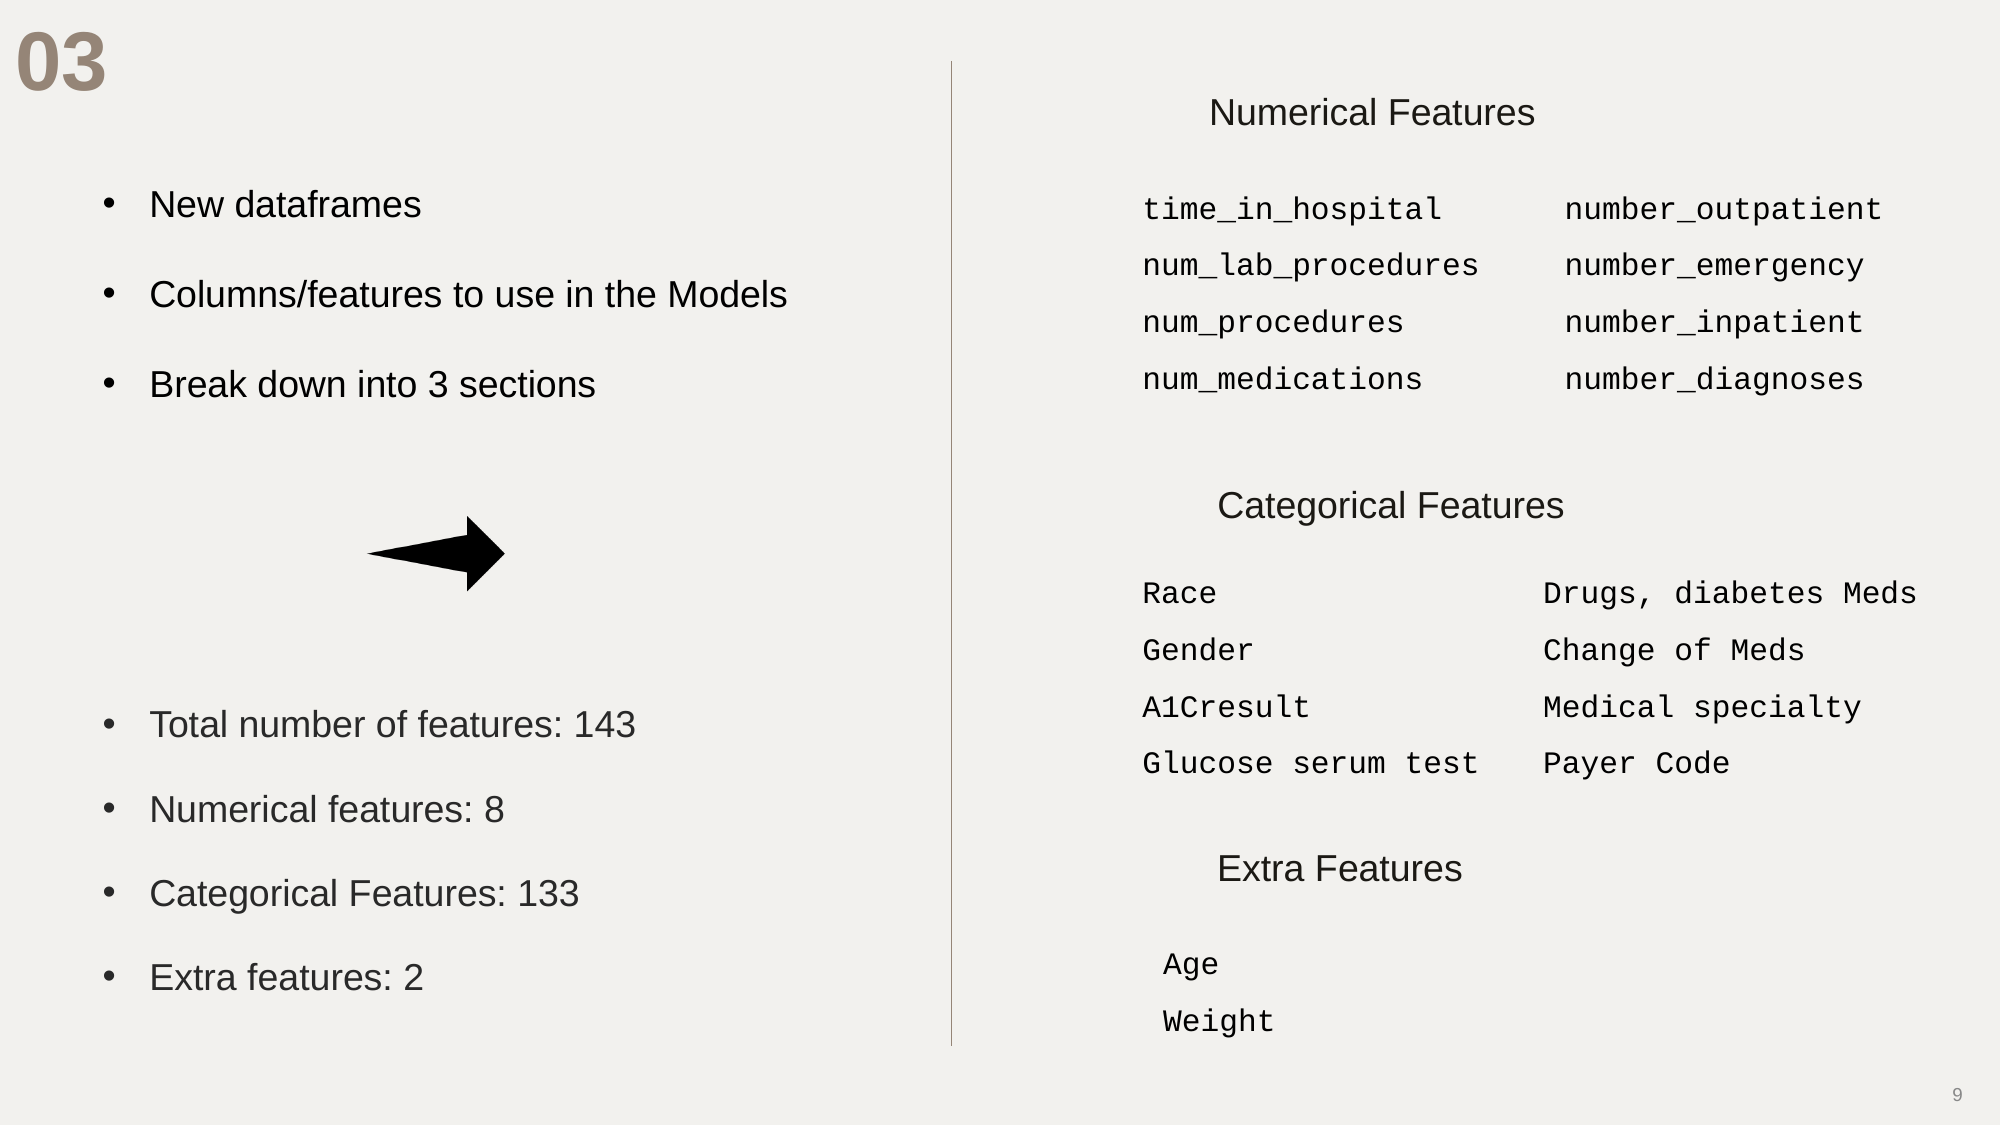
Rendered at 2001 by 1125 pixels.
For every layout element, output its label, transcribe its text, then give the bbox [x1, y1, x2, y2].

text_box time_in_hospital num_lab_procedures num_procedures num_medications [1127, 177, 1512, 403]
text_box 03 [0, 0, 155, 115]
text_box New dataframes Columns/features to use in the Models Break down into 3 sections [87, 127, 933, 413]
text_box number_outpatient number_emergency number_inpatient number_diagnoses [1549, 177, 1920, 403]
slide_number ‹#› [1528, 1064, 1979, 1124]
text_box Categorical Features [1168, 473, 1614, 534]
text_box Drugs, diabetes Meds Change of Meds Medical specialty Payer Code [1528, 562, 1934, 788]
text_box Total number of features: 143 Numerical features: 8 Categorical Features: 133 Extra features: 2 [87, 670, 933, 1006]
text_box Numerical Features [1168, 80, 1576, 141]
text_box Age Weight [1148, 933, 1532, 1046]
picture [359, 478, 511, 629]
text_box Extra Features [1168, 836, 1511, 897]
text_box Race Gender A1Cresult Glucose serum test [1127, 562, 1512, 788]
